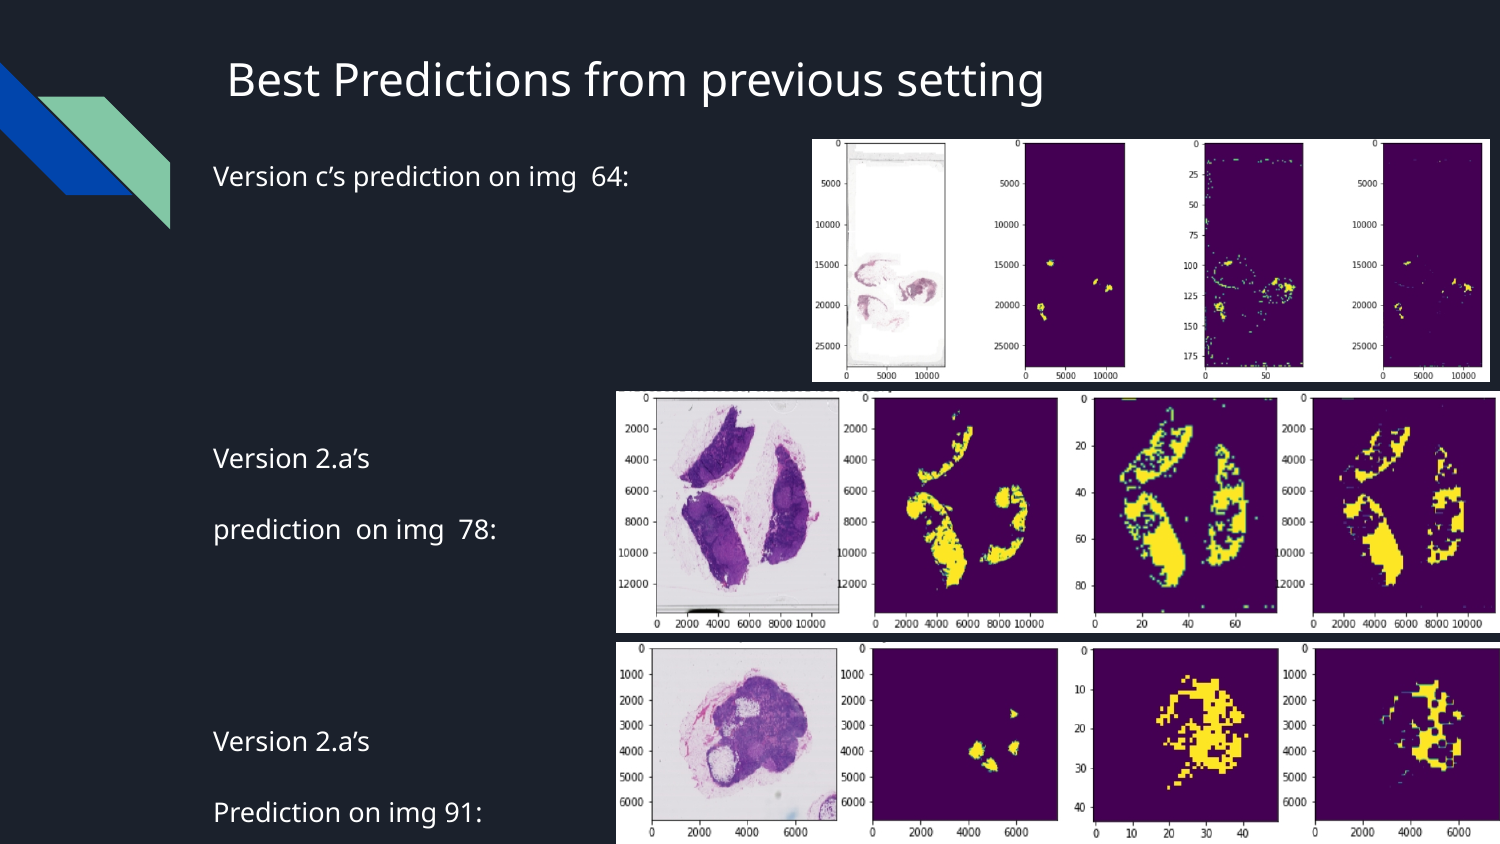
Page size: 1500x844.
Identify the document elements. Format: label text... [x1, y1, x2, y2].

picture [615, 390, 1500, 634]
picture [615, 642, 1500, 844]
title Best Predictions from previous setting [211, 27, 1367, 139]
list Version c’s prediction on img 64: Version 2.a’s prediction on img 78: Version 2.a’s Prediction on img 91: [198, 139, 809, 830]
picture [811, 139, 1490, 382]
